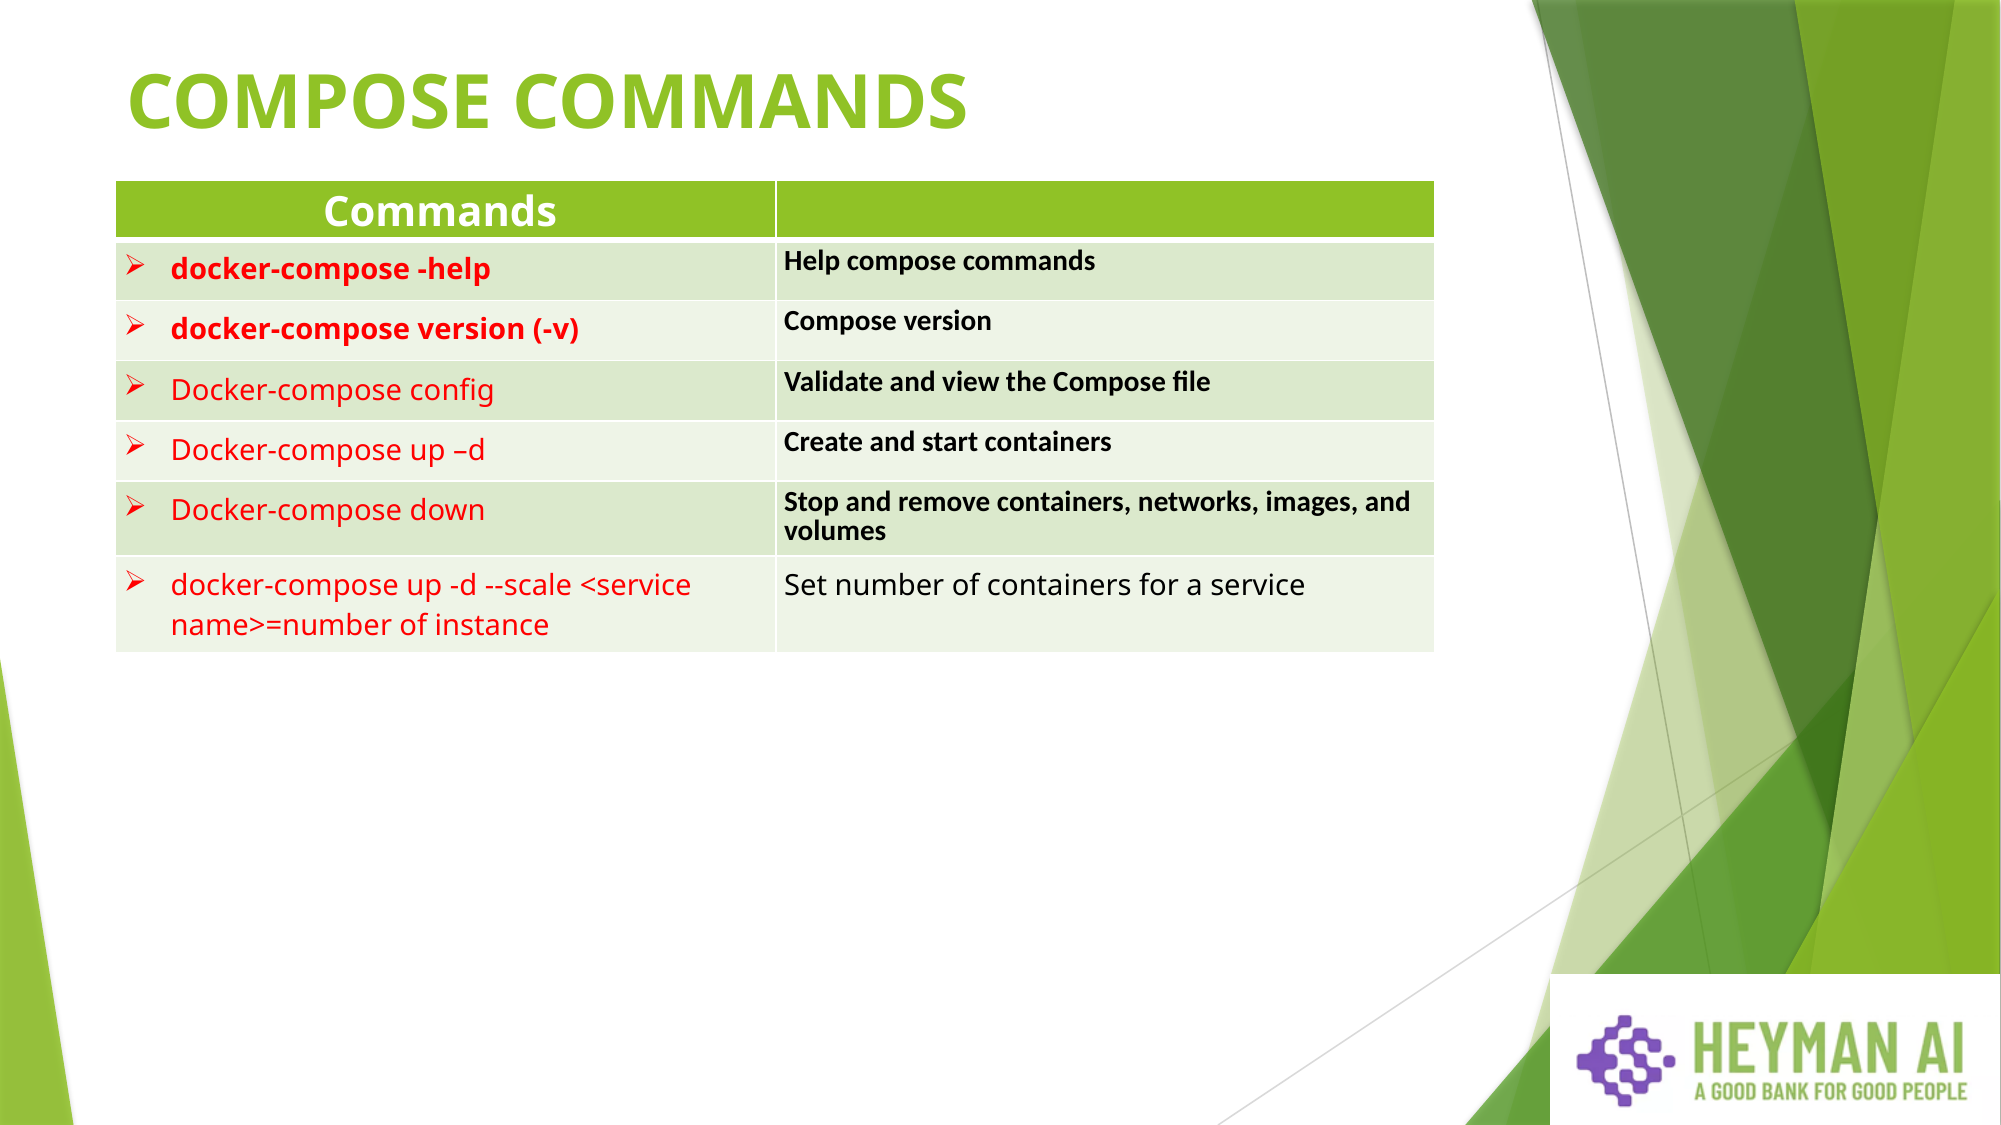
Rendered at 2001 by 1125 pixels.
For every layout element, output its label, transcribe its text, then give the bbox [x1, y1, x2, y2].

table_cell Docker-compose config [116, 361, 775, 420]
table_header Commands [116, 181, 775, 237]
text_box [774, 524, 1225, 586]
picture [1549, 973, 2000, 1125]
table_cell Validate and view the Compose file [777, 361, 1434, 420]
table_cell Stop and remove containers, networks, images, and volumes [777, 482, 1434, 555]
table_cell Compose version [777, 301, 1434, 360]
table_cell docker-compose up -d --scale <service name>=number of instance [116, 557, 775, 652]
table_cell Docker-compose down [116, 482, 775, 555]
table_cell Docker-compose up –d [116, 422, 775, 480]
table_cell Help compose commands [777, 243, 1434, 300]
table_header [777, 181, 1434, 237]
table_cell docker-compose version (-v) [116, 301, 775, 360]
title compose commands [111, 45, 1522, 167]
table_cell Create and start containers [777, 422, 1434, 480]
table_cell docker-compose -help [116, 243, 775, 300]
table_cell Set number of containers for a service [777, 557, 1434, 652]
